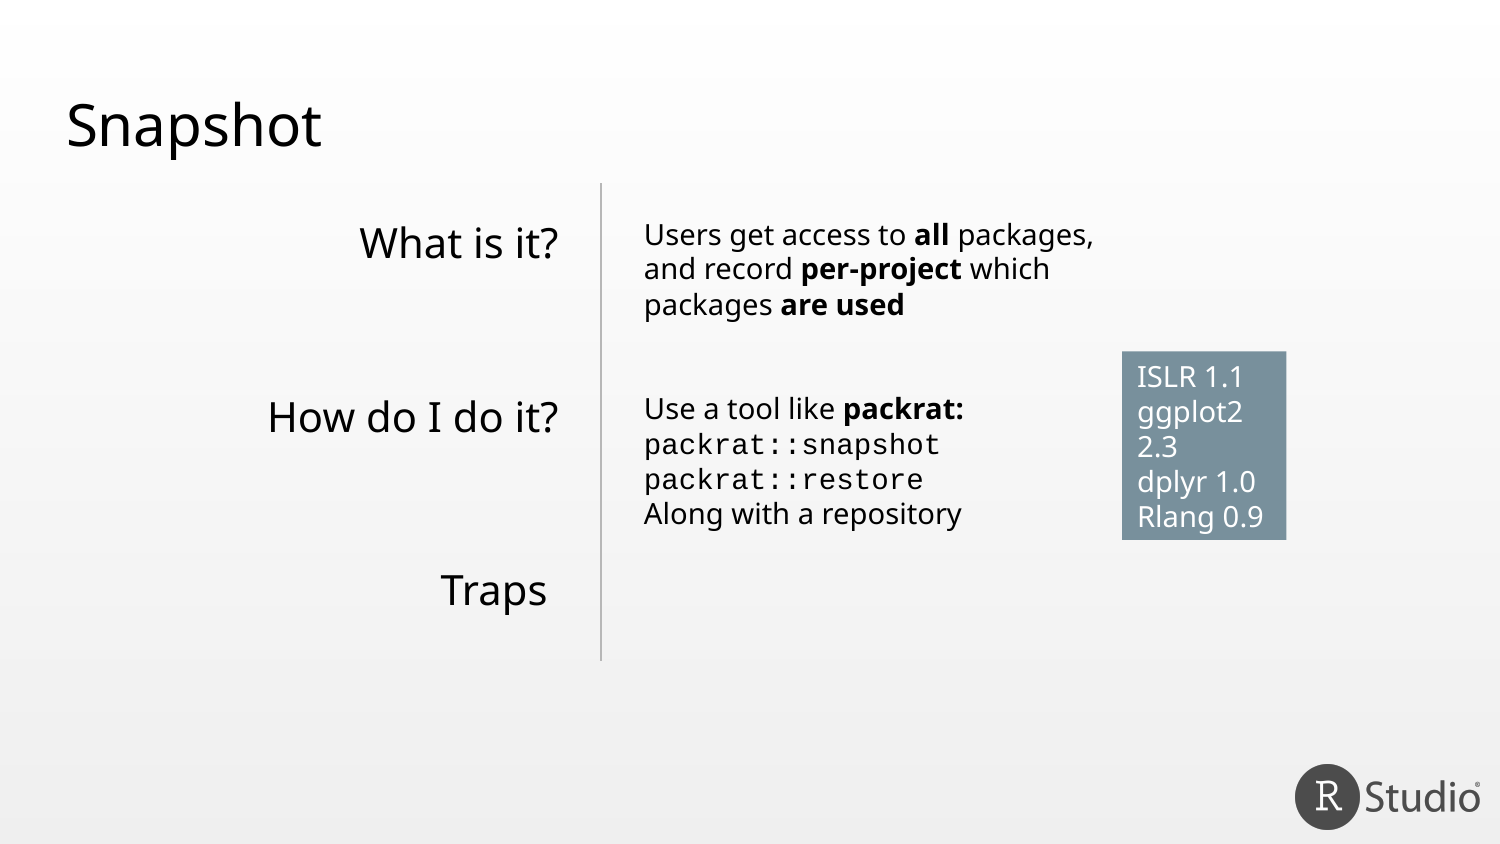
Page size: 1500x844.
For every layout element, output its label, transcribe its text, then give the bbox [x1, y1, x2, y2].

text_box Use a tool like packrat: packrat::snapshot packrat::restore Along with a repository [628, 375, 1041, 447]
text_box Users get access to all packages, and record per-project which packages are used [628, 200, 1116, 319]
text_box How do I do it? [118, 375, 574, 447]
text_box What is it? [118, 202, 574, 274]
text_box Traps [108, 548, 563, 620]
text_box ISLR 1.1 ggplot2 2.3 dplyr 1.0 Rlang 0.9 [1122, 351, 1287, 540]
picture [1295, 764, 1480, 830]
title Snapshot [51, 72, 1449, 167]
